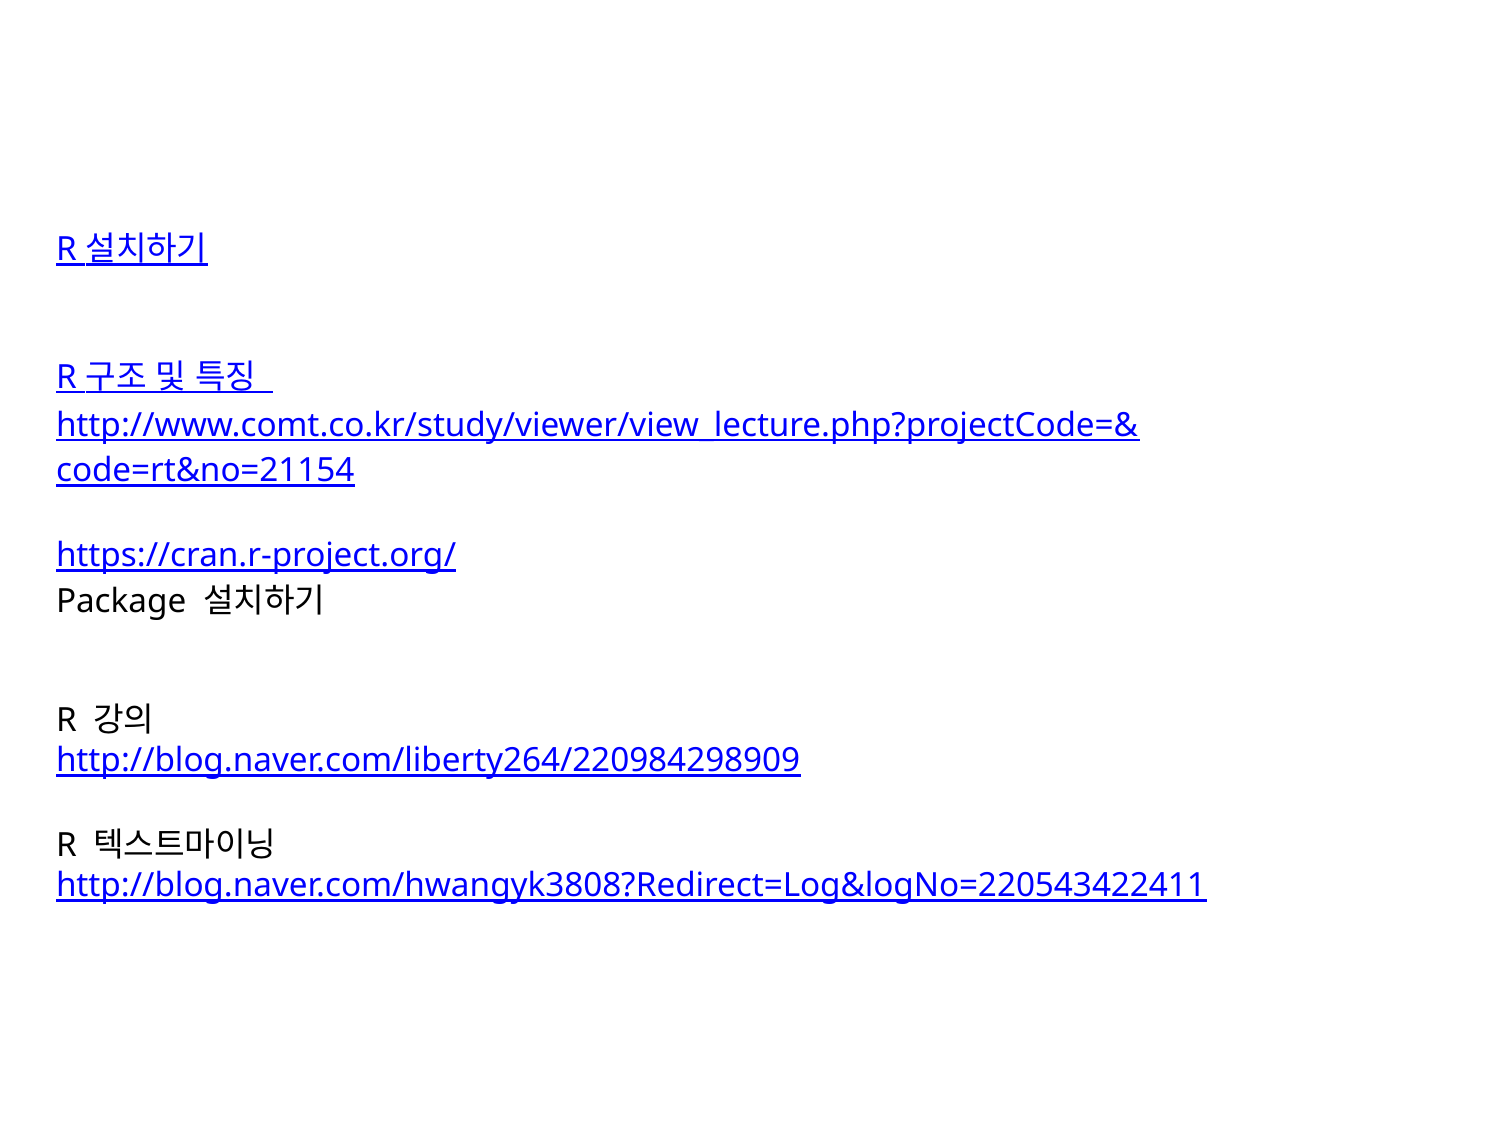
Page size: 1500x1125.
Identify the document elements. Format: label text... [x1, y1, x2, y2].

text_box R 설치하기 R 구조 및 특징 http://www.comt.co.kr/study/viewer/view_lecture.php?projectCode=&code=rt&no=21154 https://cran.r-project.org/ Package 설치하기 R 강의 http://blog.naver.com/liberty264/220984298909 R 텍스트마이닝 http://blog.naver.com/hwangyk3808?Redirect=Log&logNo=220543422411 [41, 219, 1436, 956]
